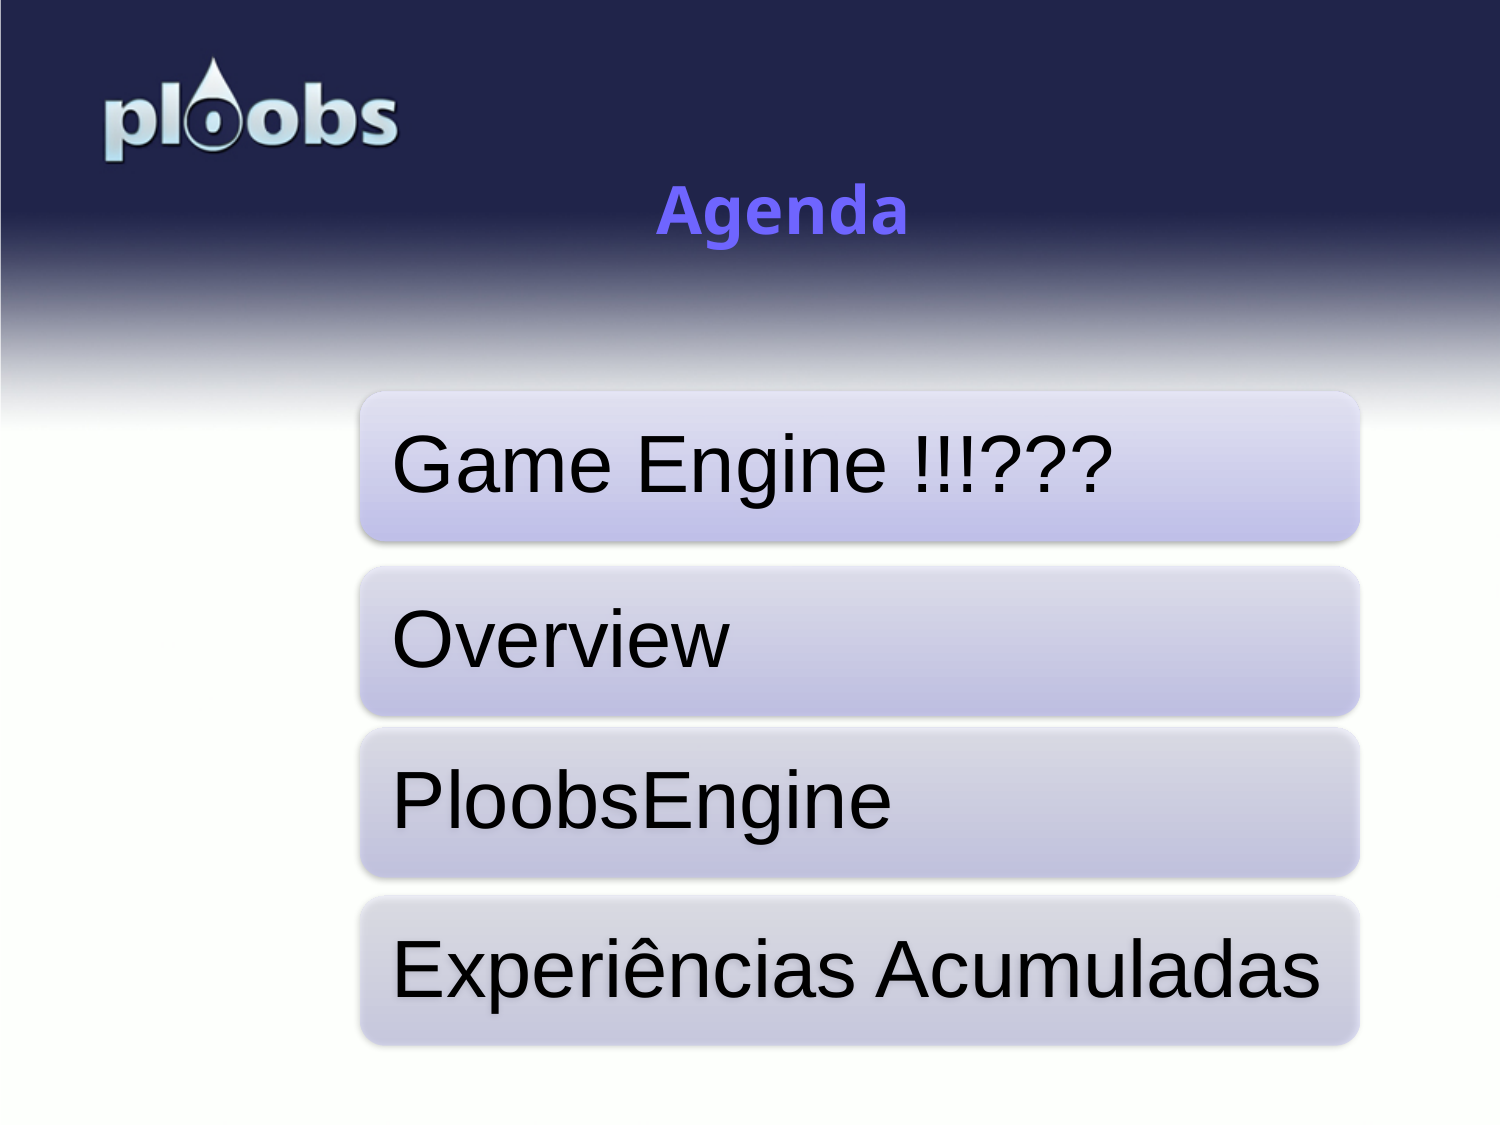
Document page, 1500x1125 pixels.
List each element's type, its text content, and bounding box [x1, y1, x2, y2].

text_box Agenda [641, 160, 926, 256]
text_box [359, 385, 1361, 1053]
picture [0, 0, 1500, 1125]
